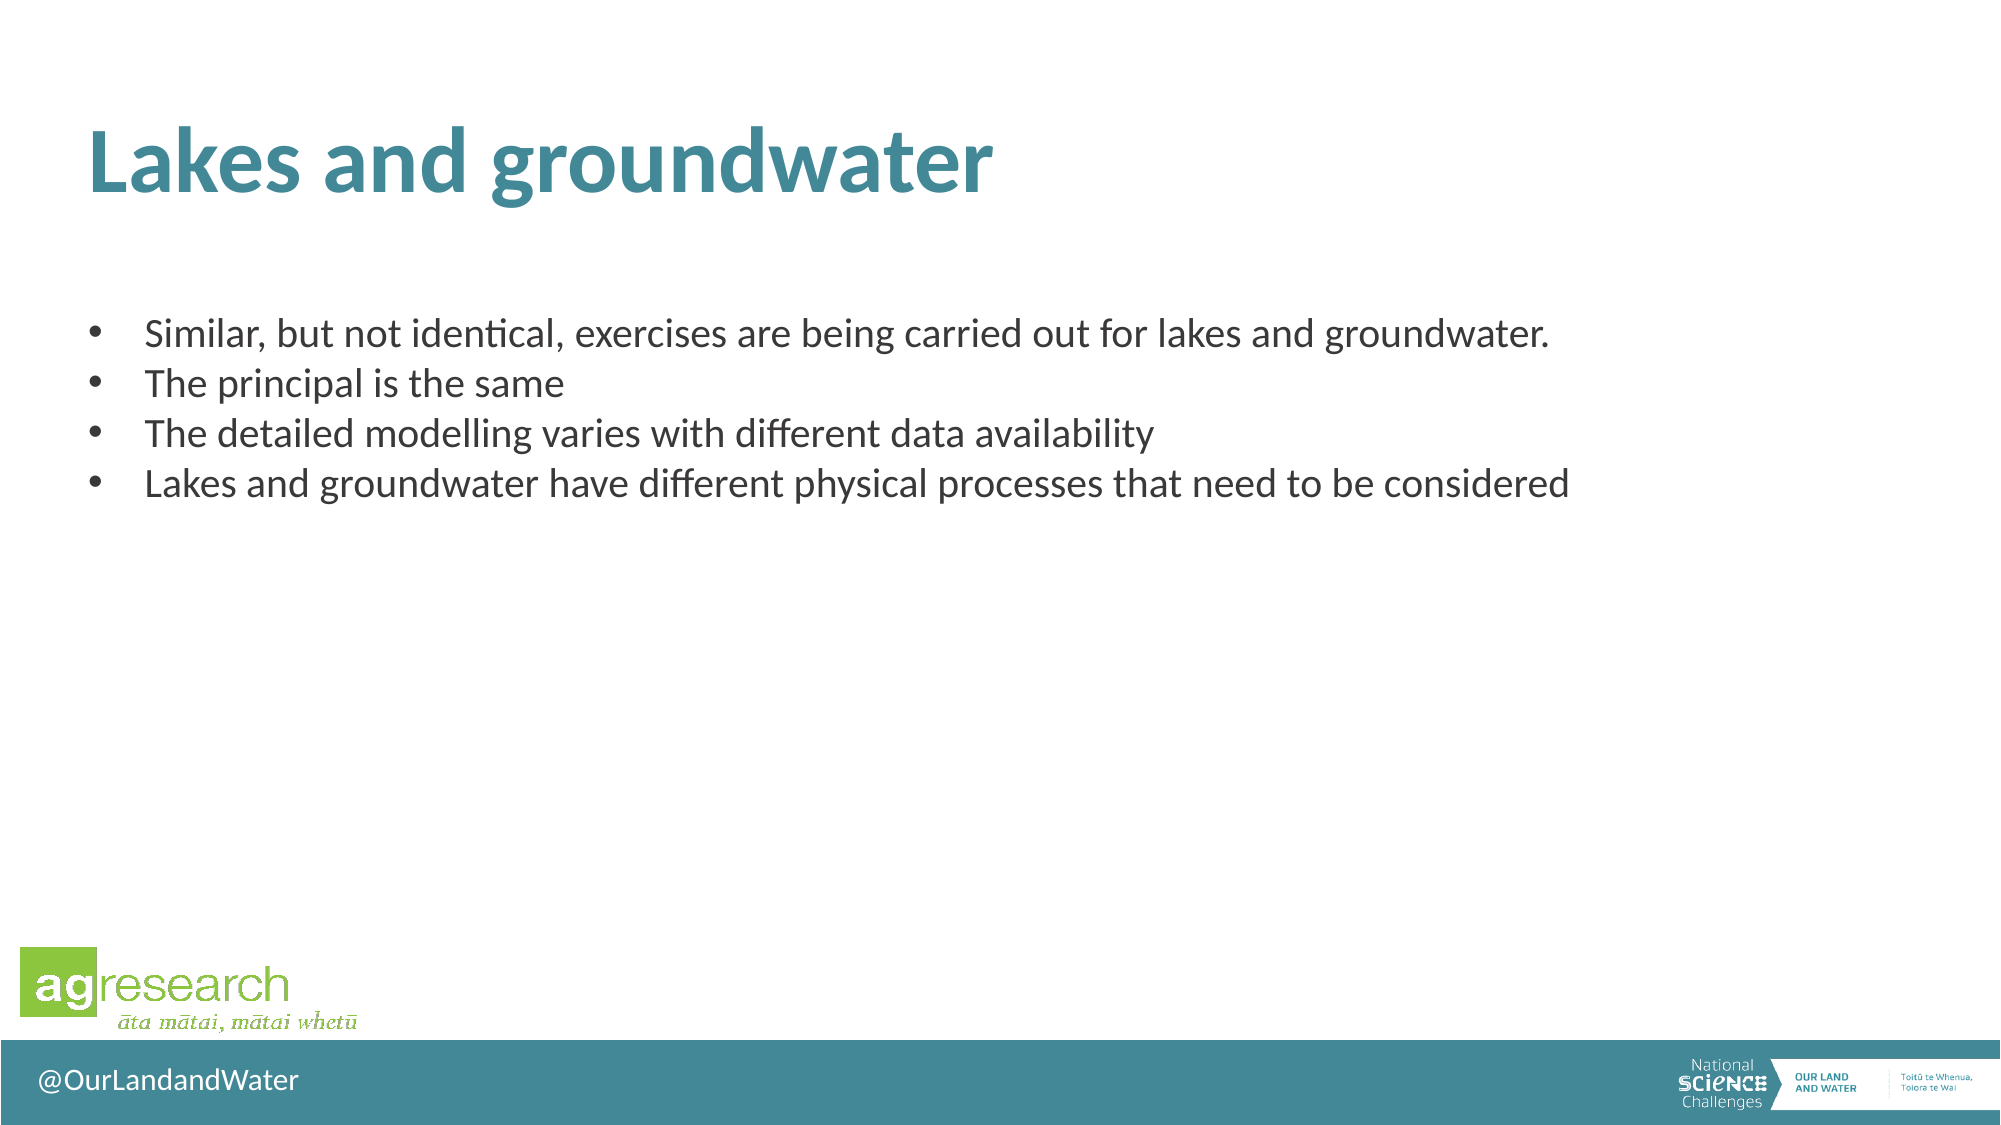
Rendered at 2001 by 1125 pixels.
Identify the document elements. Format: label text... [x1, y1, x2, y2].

text_box Lakes and groundwater [73, 90, 1410, 219]
picture [1, 1040, 2000, 1125]
text_box Similar, but not identical, exercises are being carried out for lakes and groundwater. The principal is the same The detailed modelling varies with different data availability Lakes and groundwater have different physical processes that need to be considered [73, 298, 1616, 514]
picture [20, 947, 357, 1033]
